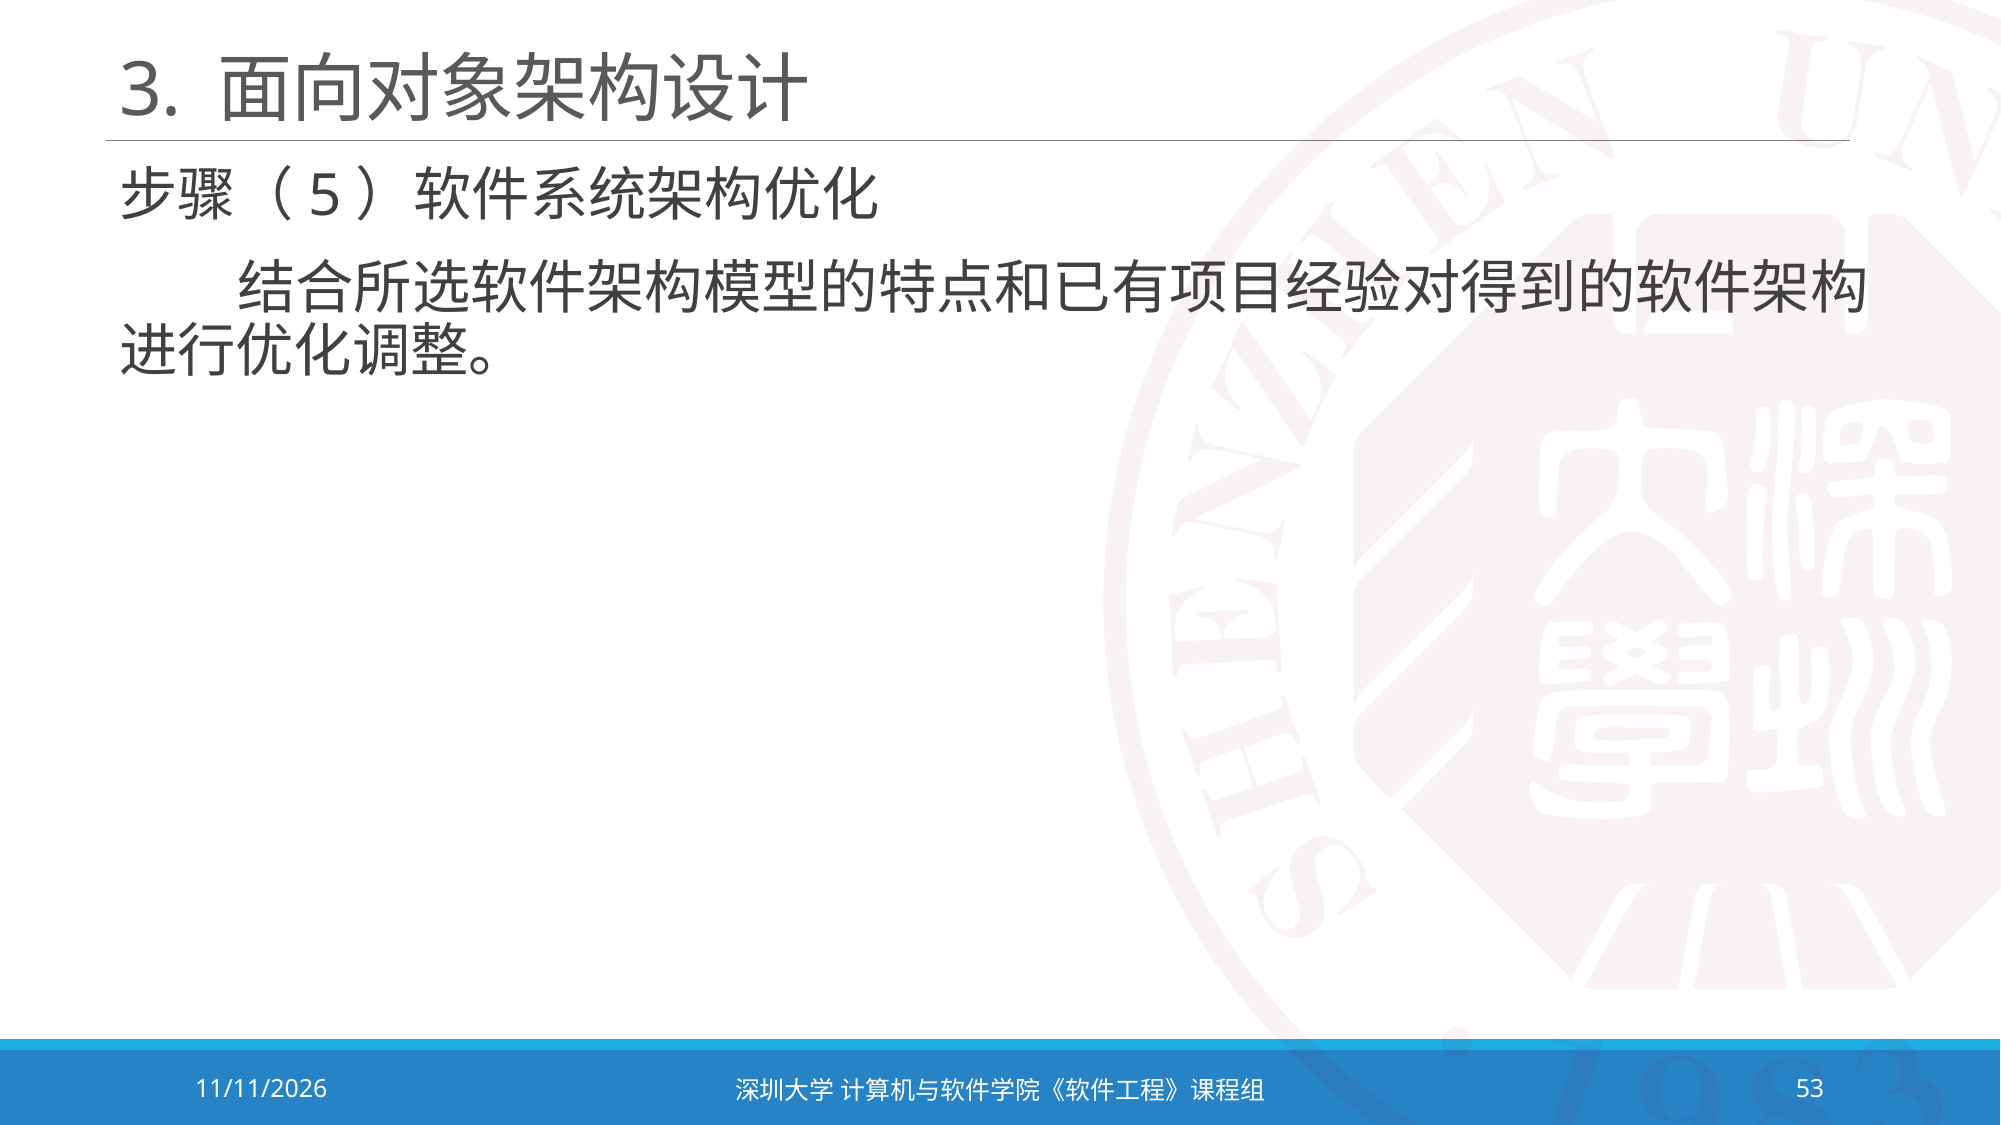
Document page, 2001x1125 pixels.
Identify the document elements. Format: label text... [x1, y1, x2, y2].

list 步骤（5）软件系统架构优化 结合所选软件架构模型的特点和已有项目经验对得到的软件架构进行优化调整。 [104, 158, 1878, 1008]
slide_number 53 [1624, 1059, 1840, 1120]
footer 深圳大学 计算机与软件学院《软件工程》课程组 [604, 1059, 1396, 1120]
title 3. 面向对象架构设计 [104, 0, 1856, 139]
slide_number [180, 1059, 586, 1120]
